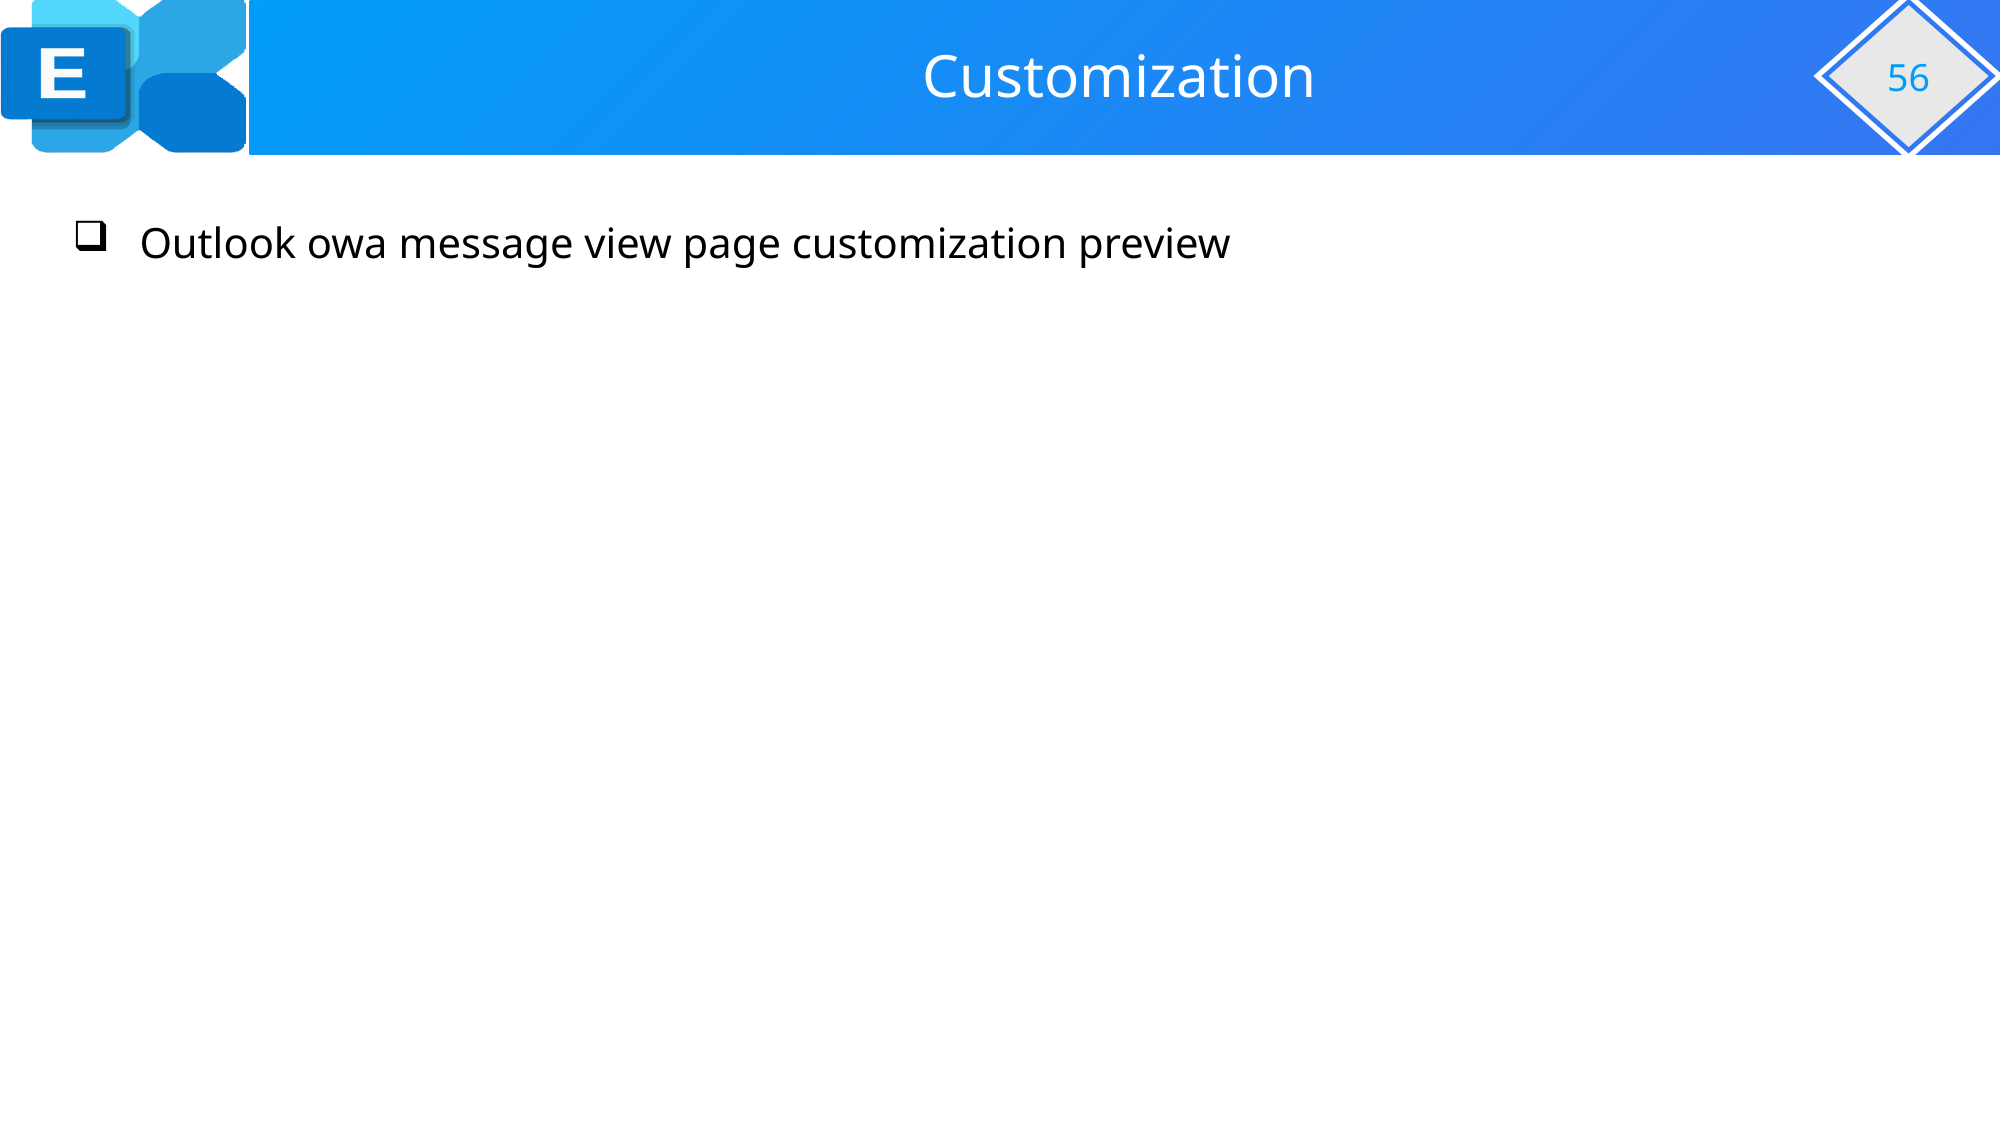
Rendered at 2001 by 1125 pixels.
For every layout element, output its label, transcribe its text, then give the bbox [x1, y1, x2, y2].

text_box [1817, 0, 2000, 158]
picture [0, 0, 248, 173]
text_box Outlook owa message view page customization preview [0, 183, 1976, 1125]
text_box [249, 0, 1817, 156]
list Customization [258, 0, 1817, 117]
